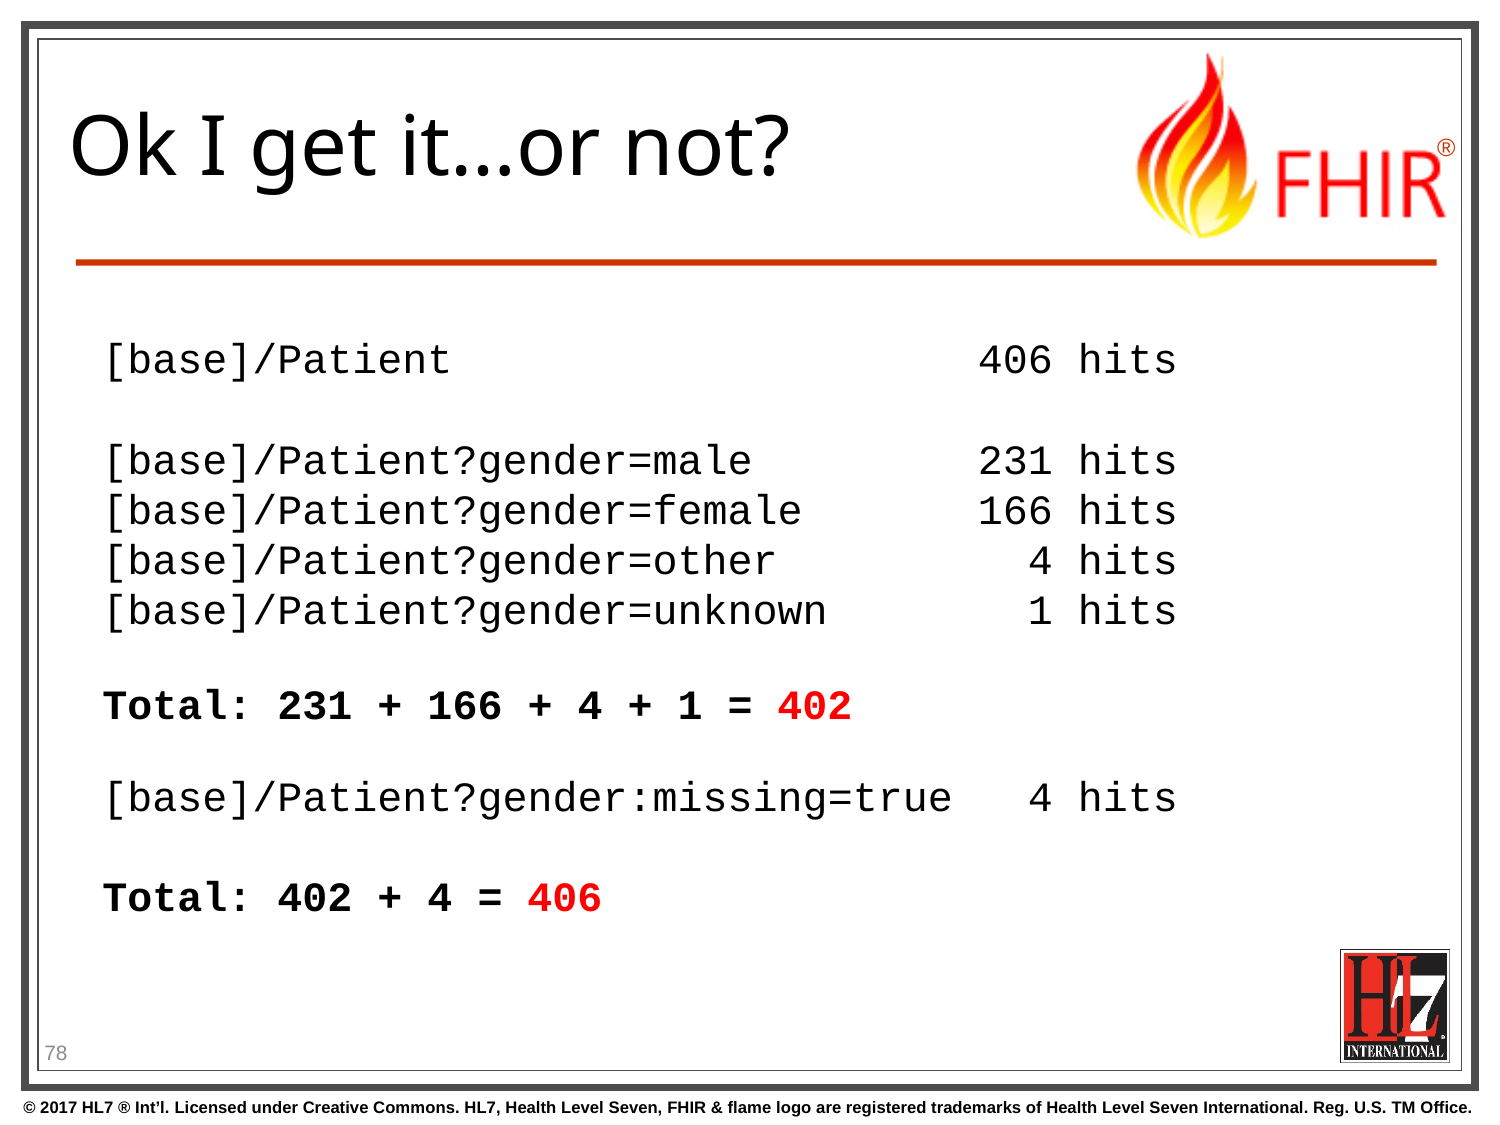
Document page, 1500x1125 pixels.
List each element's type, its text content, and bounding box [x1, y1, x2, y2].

slide_number 78 [29, 1034, 148, 1071]
picture [1124, 42, 1458, 249]
text_box [base]/Patient?gender:missing=true 4 hits Total: 402 + 4 = 406 [87, 762, 1400, 927]
title Ok I get it…or not? [53, 54, 1128, 249]
text_box [base]/Patient 406 hits [base]/Patient?gender=male 231 hits [base]/Patient?gender=female 166 hits [base]/Patient?gender=other 4 hits [base]/Patient?gender=unknown 1 hits Total: 231 + 166 + 4 + 1 = 402 [87, 324, 1400, 735]
picture [1340, 949, 1450, 1063]
